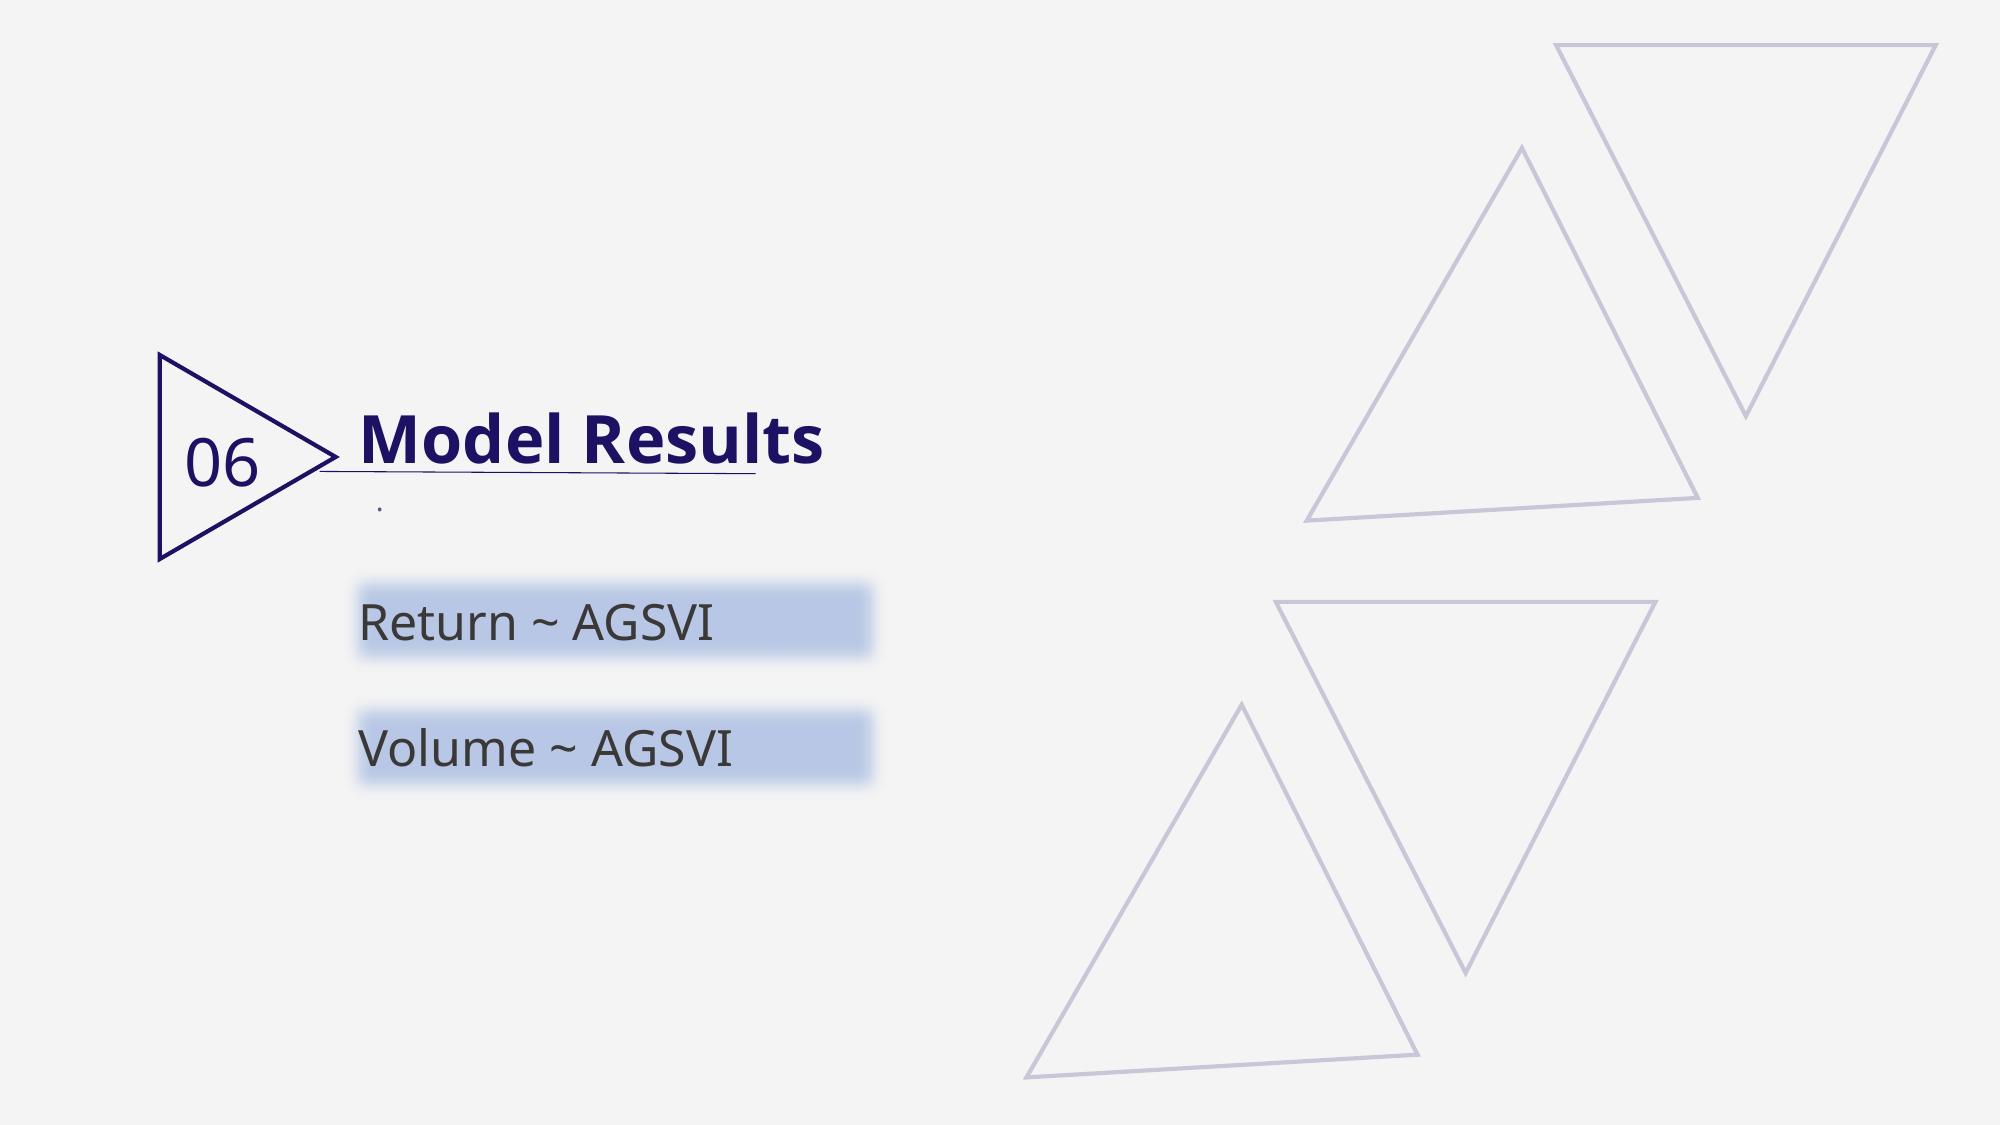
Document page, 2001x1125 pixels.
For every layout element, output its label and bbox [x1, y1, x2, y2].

text_box [785, 0, 2000, 862]
text_box [159, 354, 785, 560]
picture [0, 0, 2000, 1125]
